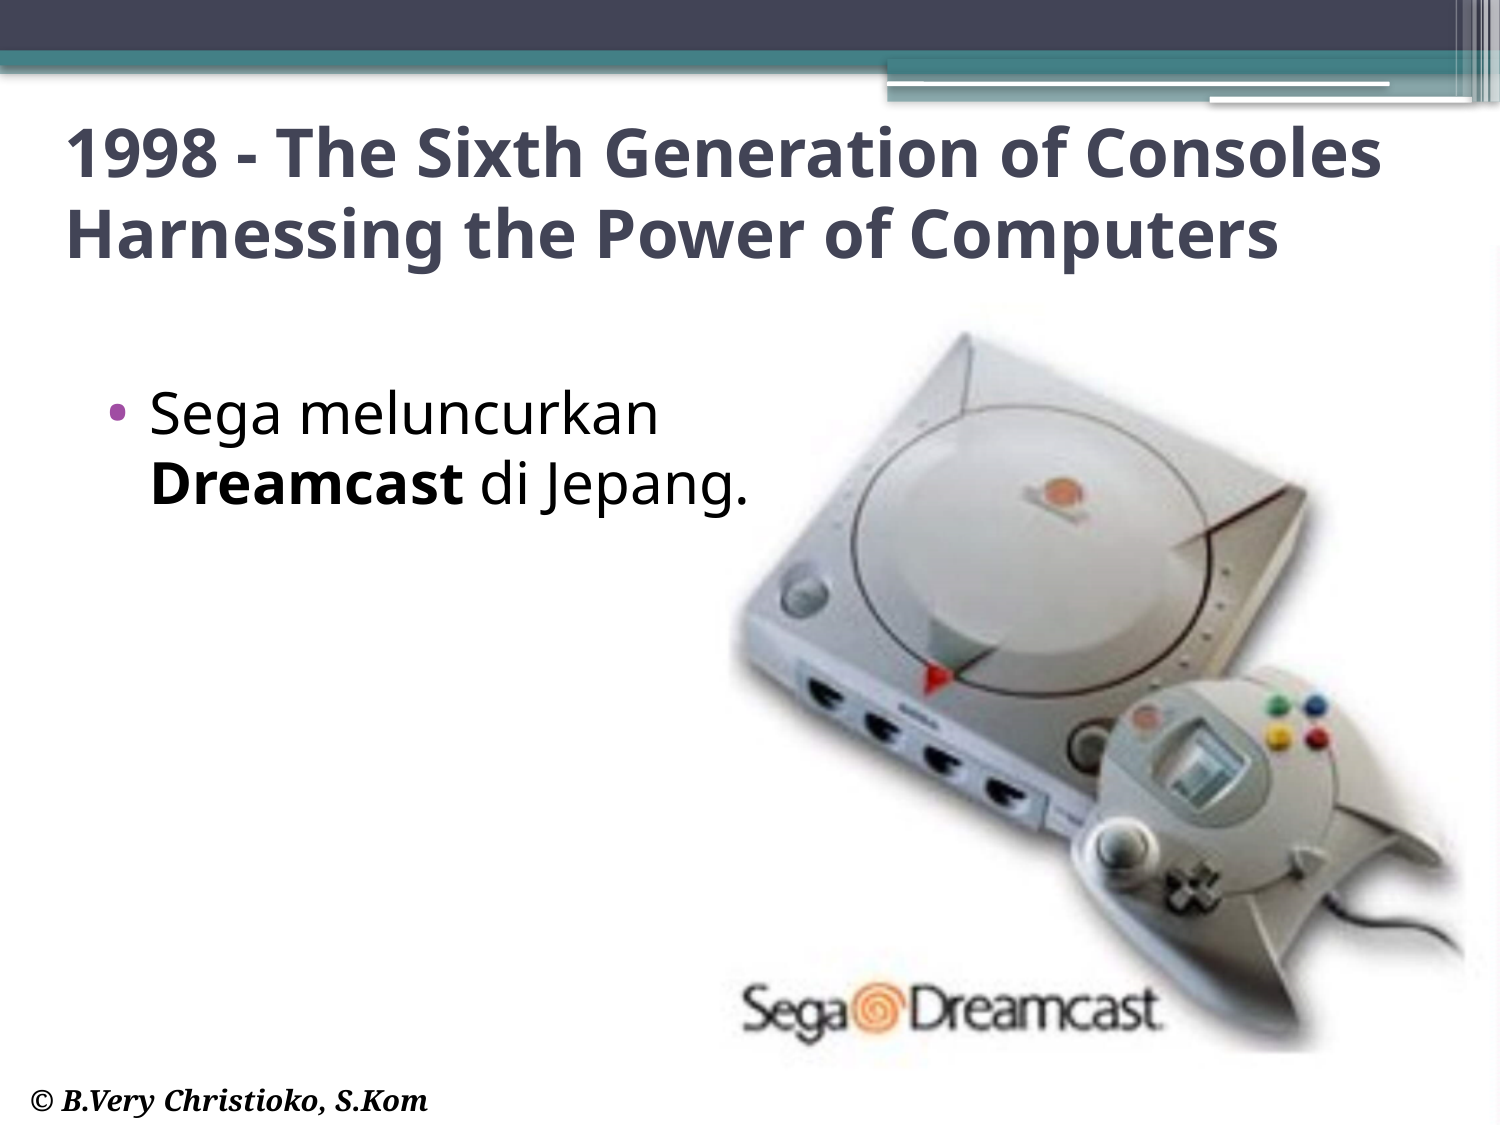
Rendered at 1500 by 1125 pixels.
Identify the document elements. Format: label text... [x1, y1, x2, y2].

list Sega meluncurkan Dreamcast di Jepang. [75, 368, 686, 1079]
title 1998 - The Sixth Generation of Consoles Harnessing the Power of Computers [50, 99, 1463, 363]
text_box © B.Very Christioko, S.Kom [15, 1074, 444, 1125]
picture [693, 245, 1500, 1125]
